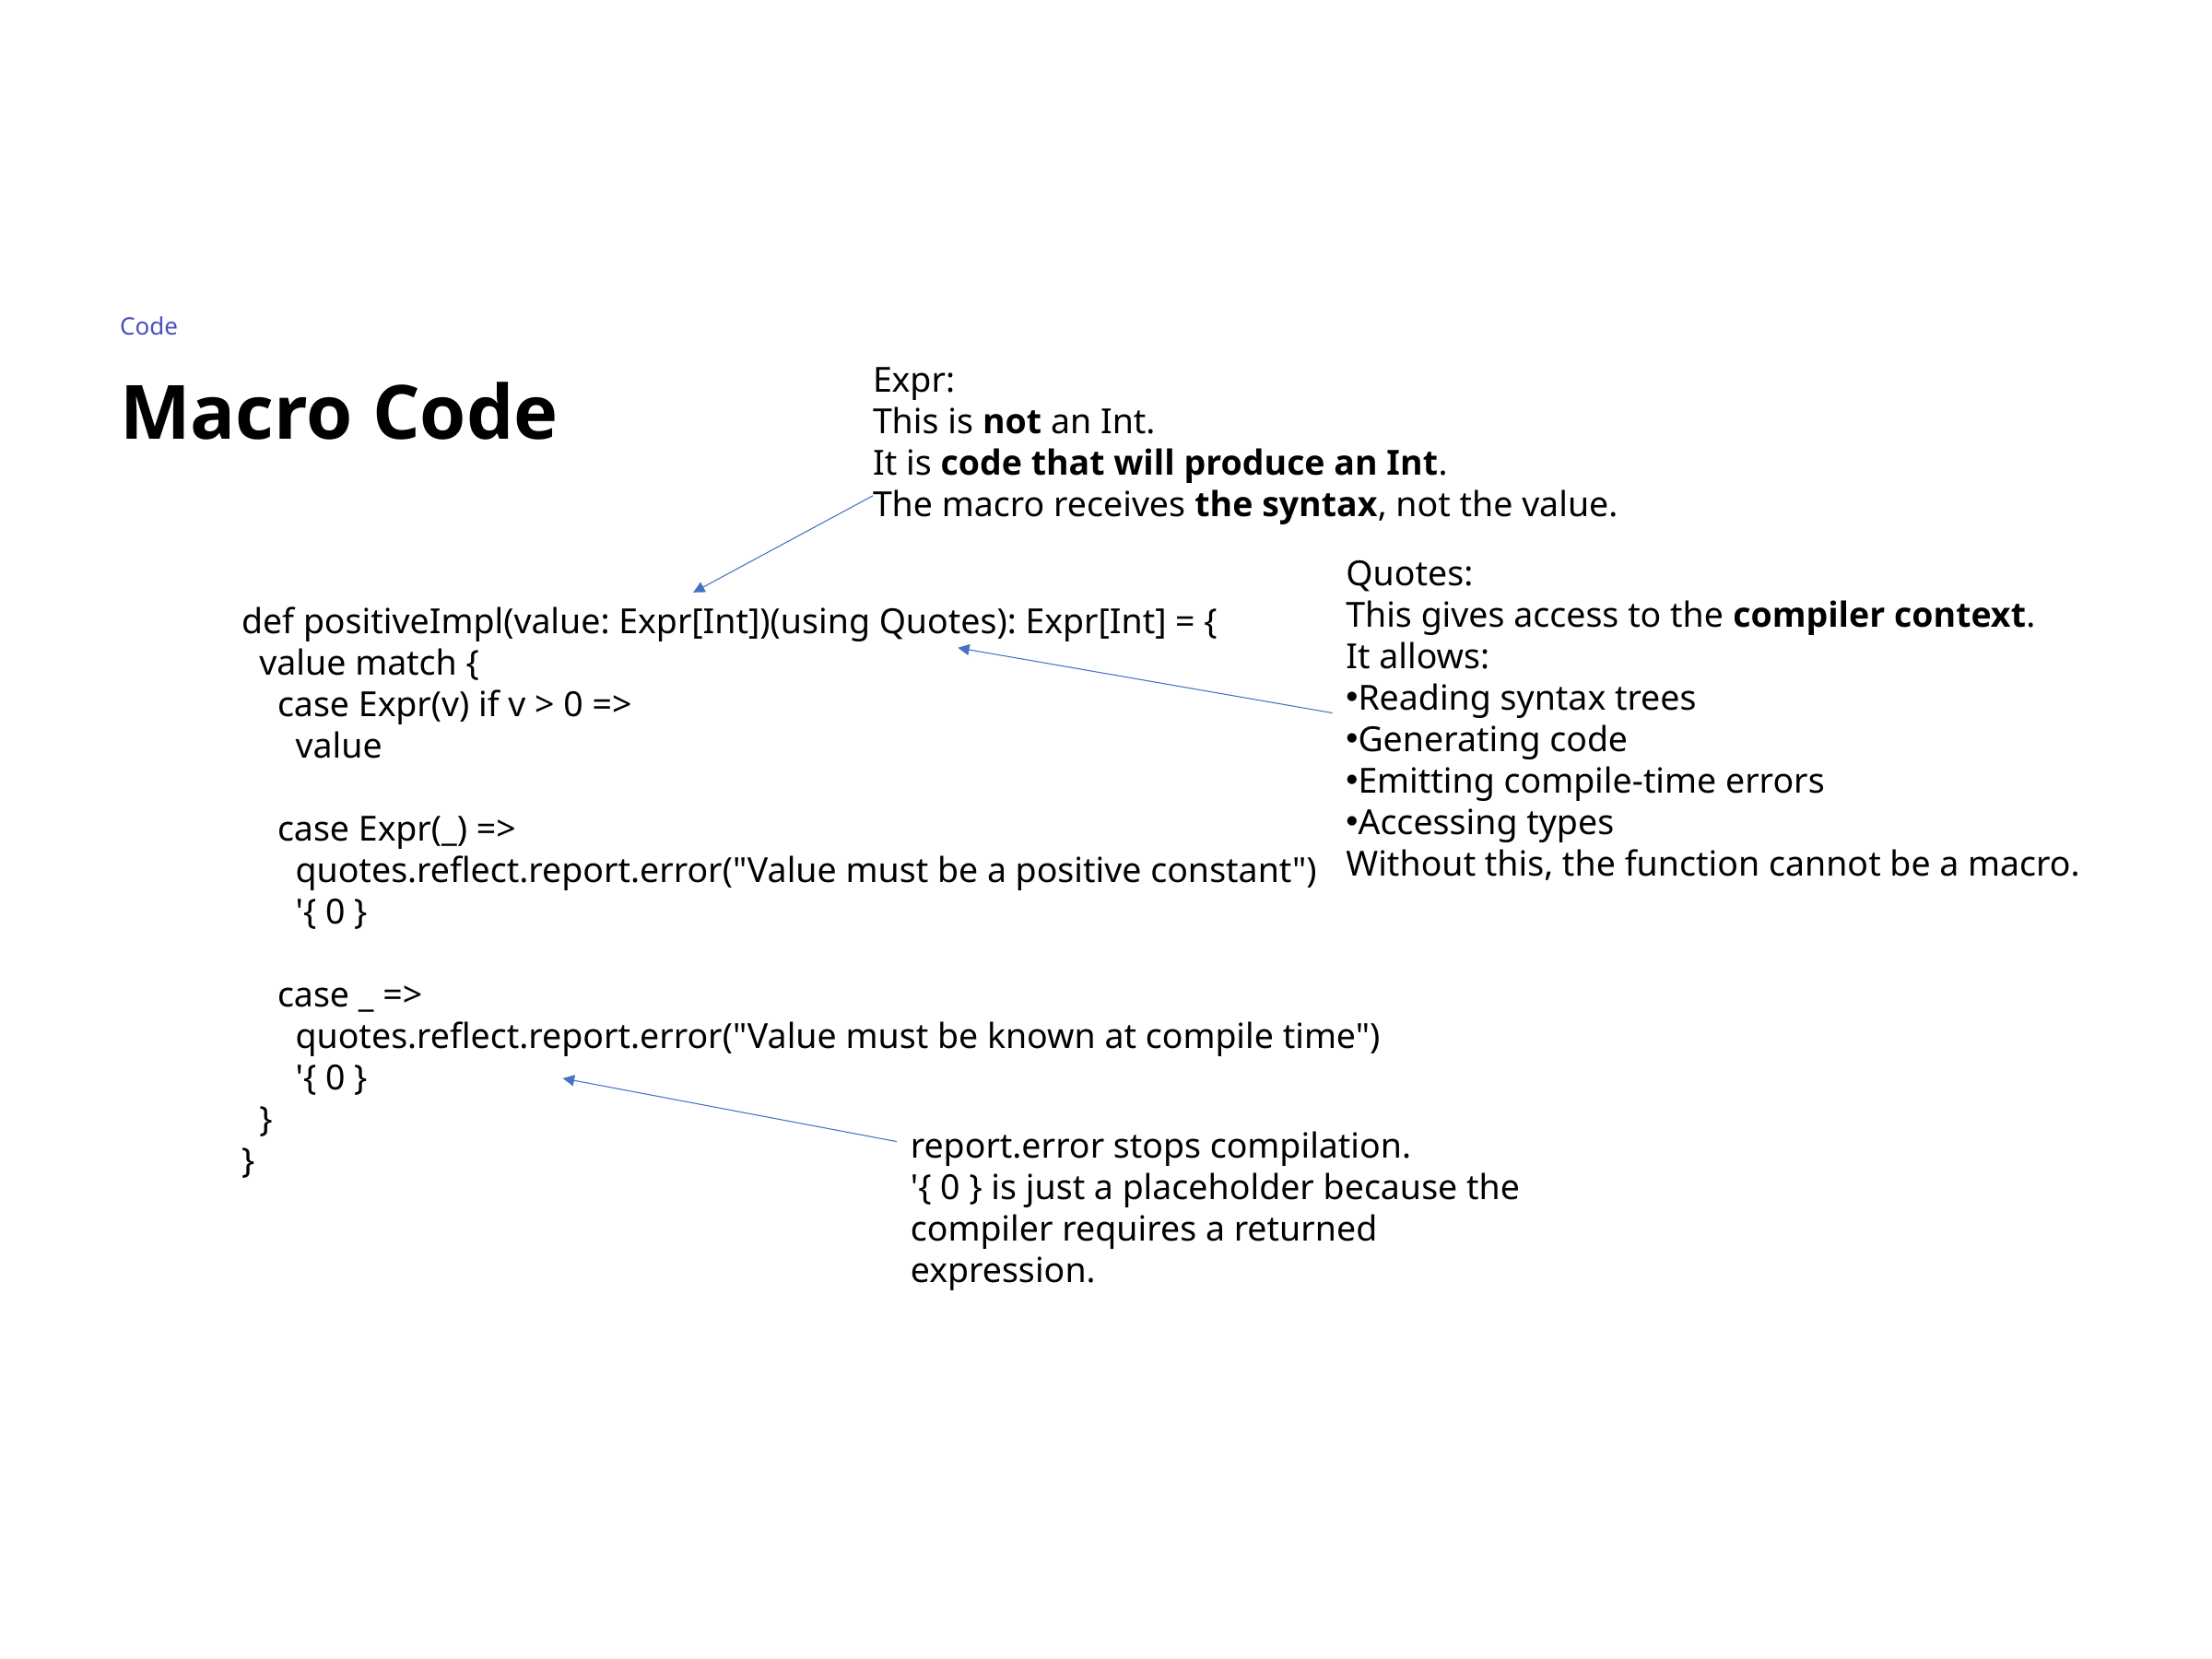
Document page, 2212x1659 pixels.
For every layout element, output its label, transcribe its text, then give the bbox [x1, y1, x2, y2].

text_box Macro Code [120, 360, 859, 454]
text_box Code [120, 300, 282, 340]
text_box Quotes: This gives access to the compiler context. It allows: Reading syntax trees Generating code Emitting compile-time errors Accessing types Without this, the function cannot be a macro. [1332, 544, 2159, 890]
text_box Expr: This is not an Int. It is code that will produce an Int. The macro receives the syntax, not the value. [859, 350, 1724, 531]
text_box def positiveImpl(value: Expr[Int])(using Quotes): Expr[Int] = { value match { case Expr(v) if v > 0 => value case Expr(_) => quotes.reflect.report.error("Value must be a positive constant") '{ 0 } case _ => quotes.reflect.report.error("Value must be known at compile time") '{ 0 } } } [228, 592, 1395, 1187]
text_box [693, 495, 874, 593]
text_box report.error stops compilation. '{ 0 } is just a placeholder because the compiler requires a returned expression. [896, 1116, 1567, 1297]
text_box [958, 647, 1333, 713]
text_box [562, 1077, 897, 1142]
